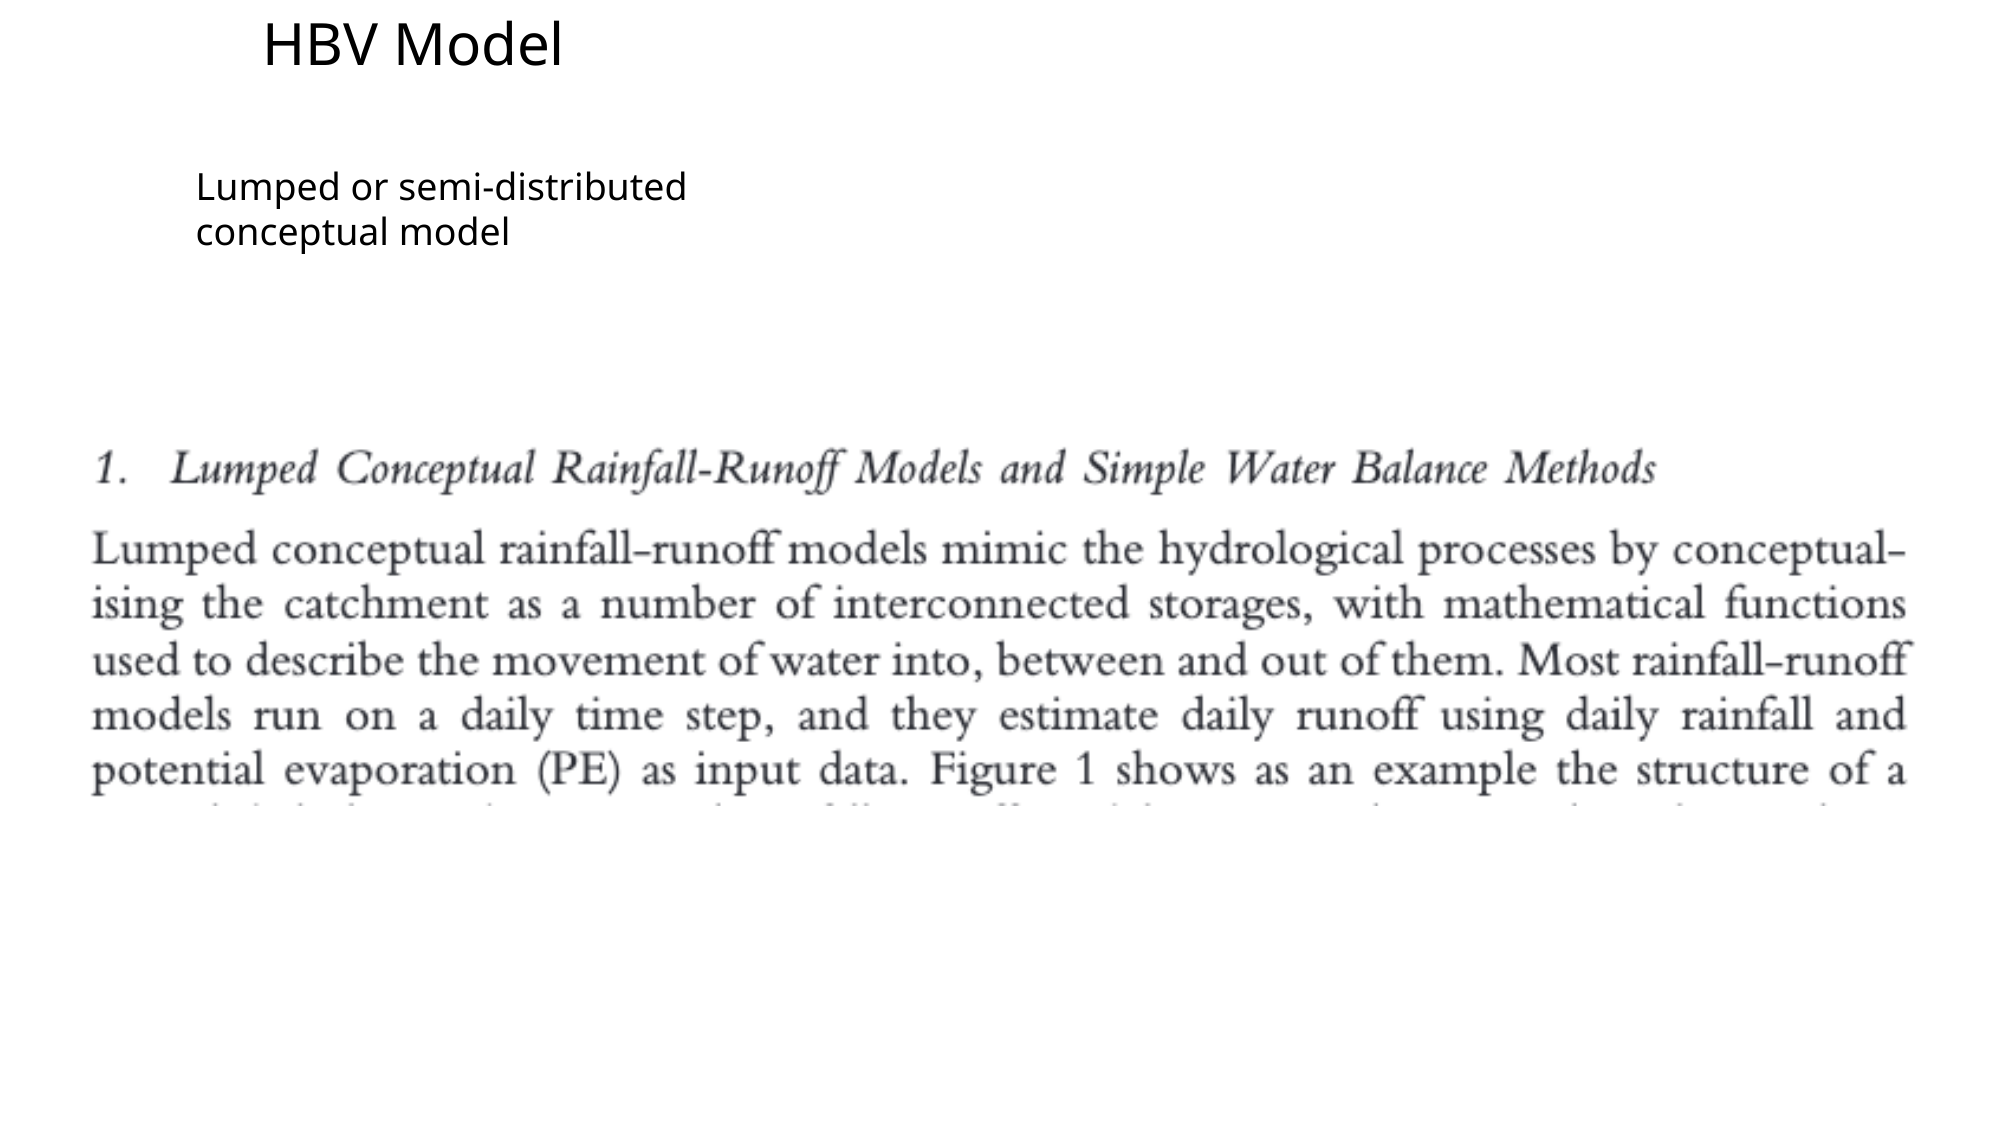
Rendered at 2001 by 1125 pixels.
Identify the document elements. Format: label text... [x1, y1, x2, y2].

picture [47, 422, 1953, 806]
text_box Lumped or semi-distributed conceptual model [180, 155, 753, 260]
text_box HBV Model [247, 0, 596, 85]
